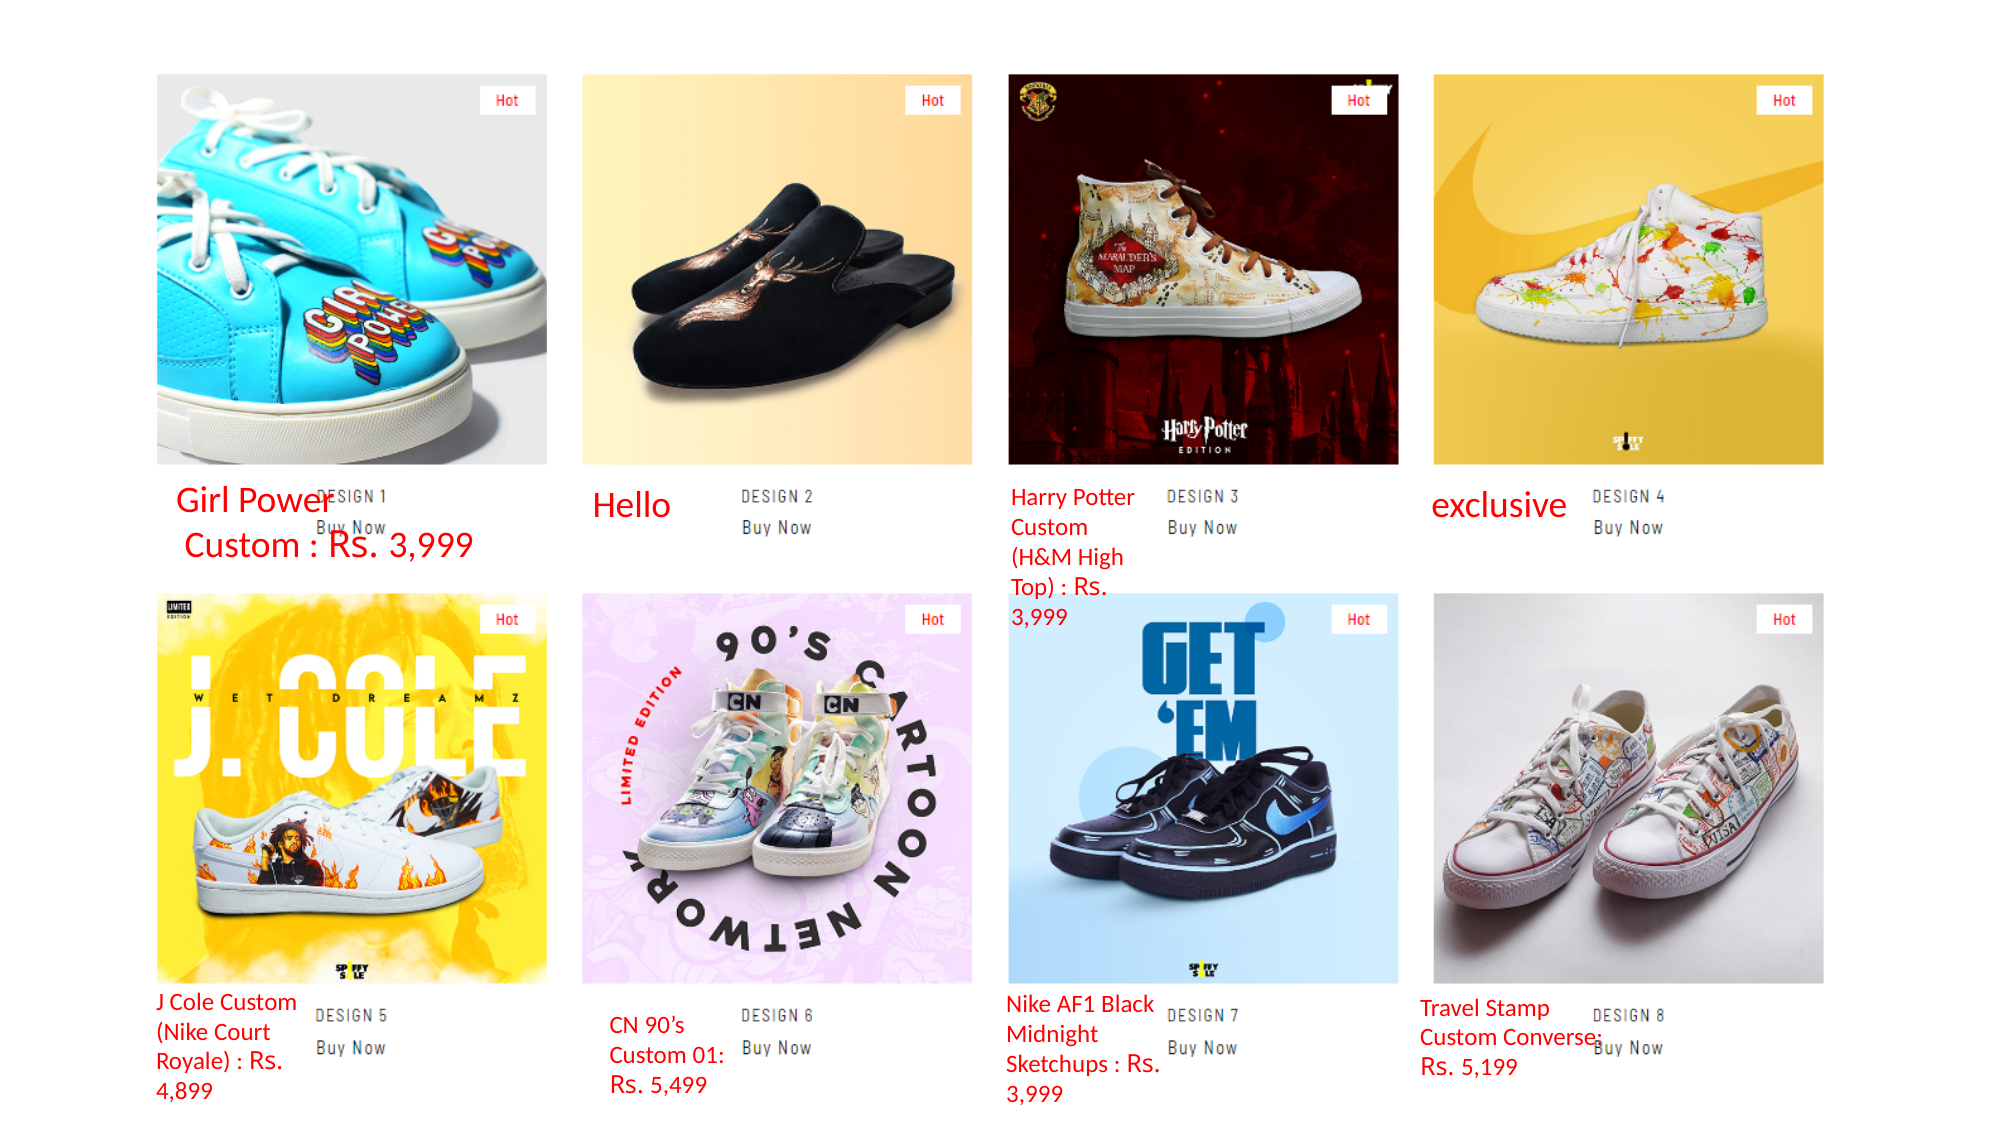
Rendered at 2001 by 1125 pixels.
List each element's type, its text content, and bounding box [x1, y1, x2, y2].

picture [32, 5, 1937, 1067]
text_box CN 90’s Custom 01: Rs. 5,499 [594, 1067, 773, 1106]
text_box J Cole Custom (Nike Court Royale) : Rs. 4,899 [141, 1067, 356, 1113]
text_box Travel Stamp Custom Converse: Rs. 5,199 [1405, 1067, 1626, 1089]
text_box Nike AF1 Black Midnight Sketchups : Rs. 3,999 [991, 1067, 1218, 1116]
